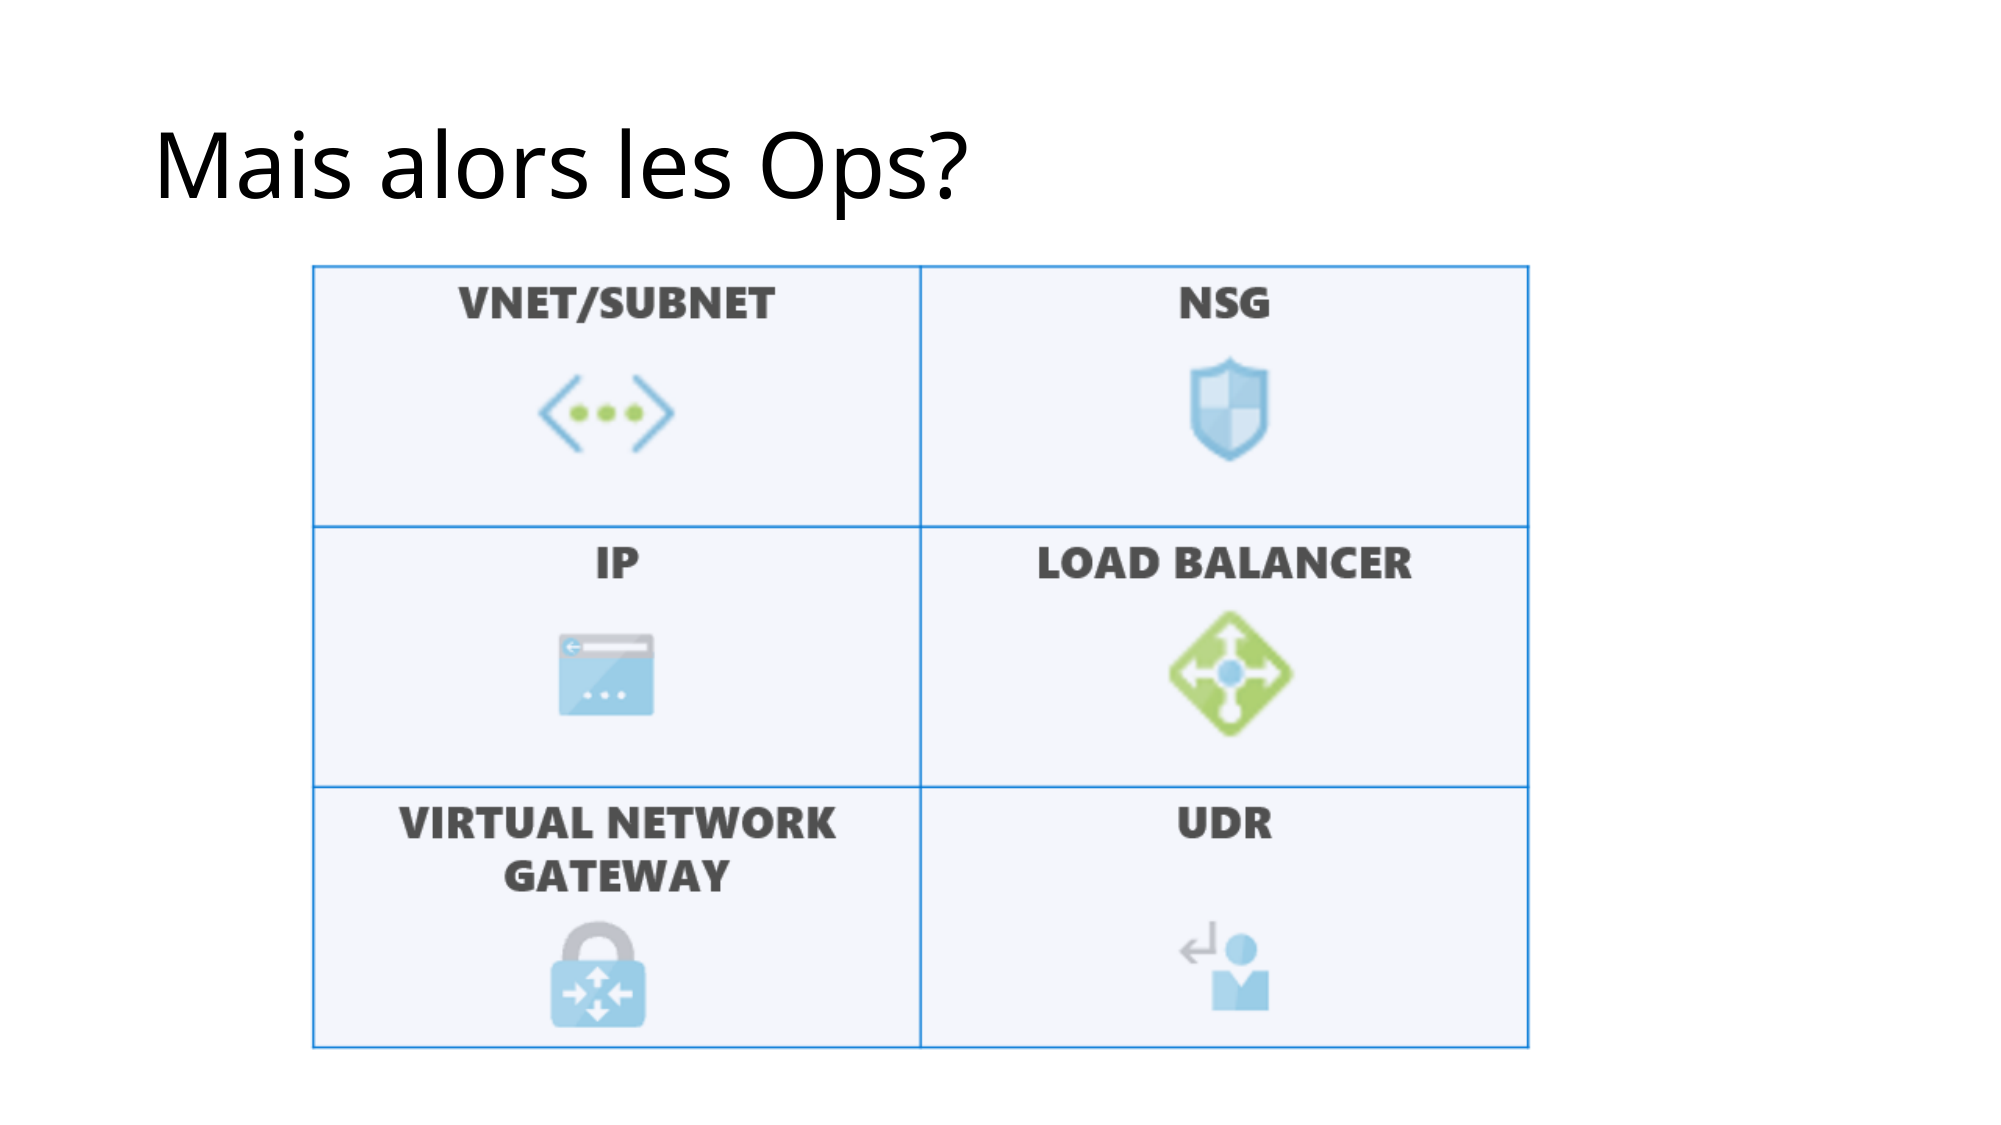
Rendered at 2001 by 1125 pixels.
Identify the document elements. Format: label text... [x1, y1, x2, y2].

title Mais alors les Ops? [137, 59, 1863, 278]
picture [297, 245, 1560, 1075]
